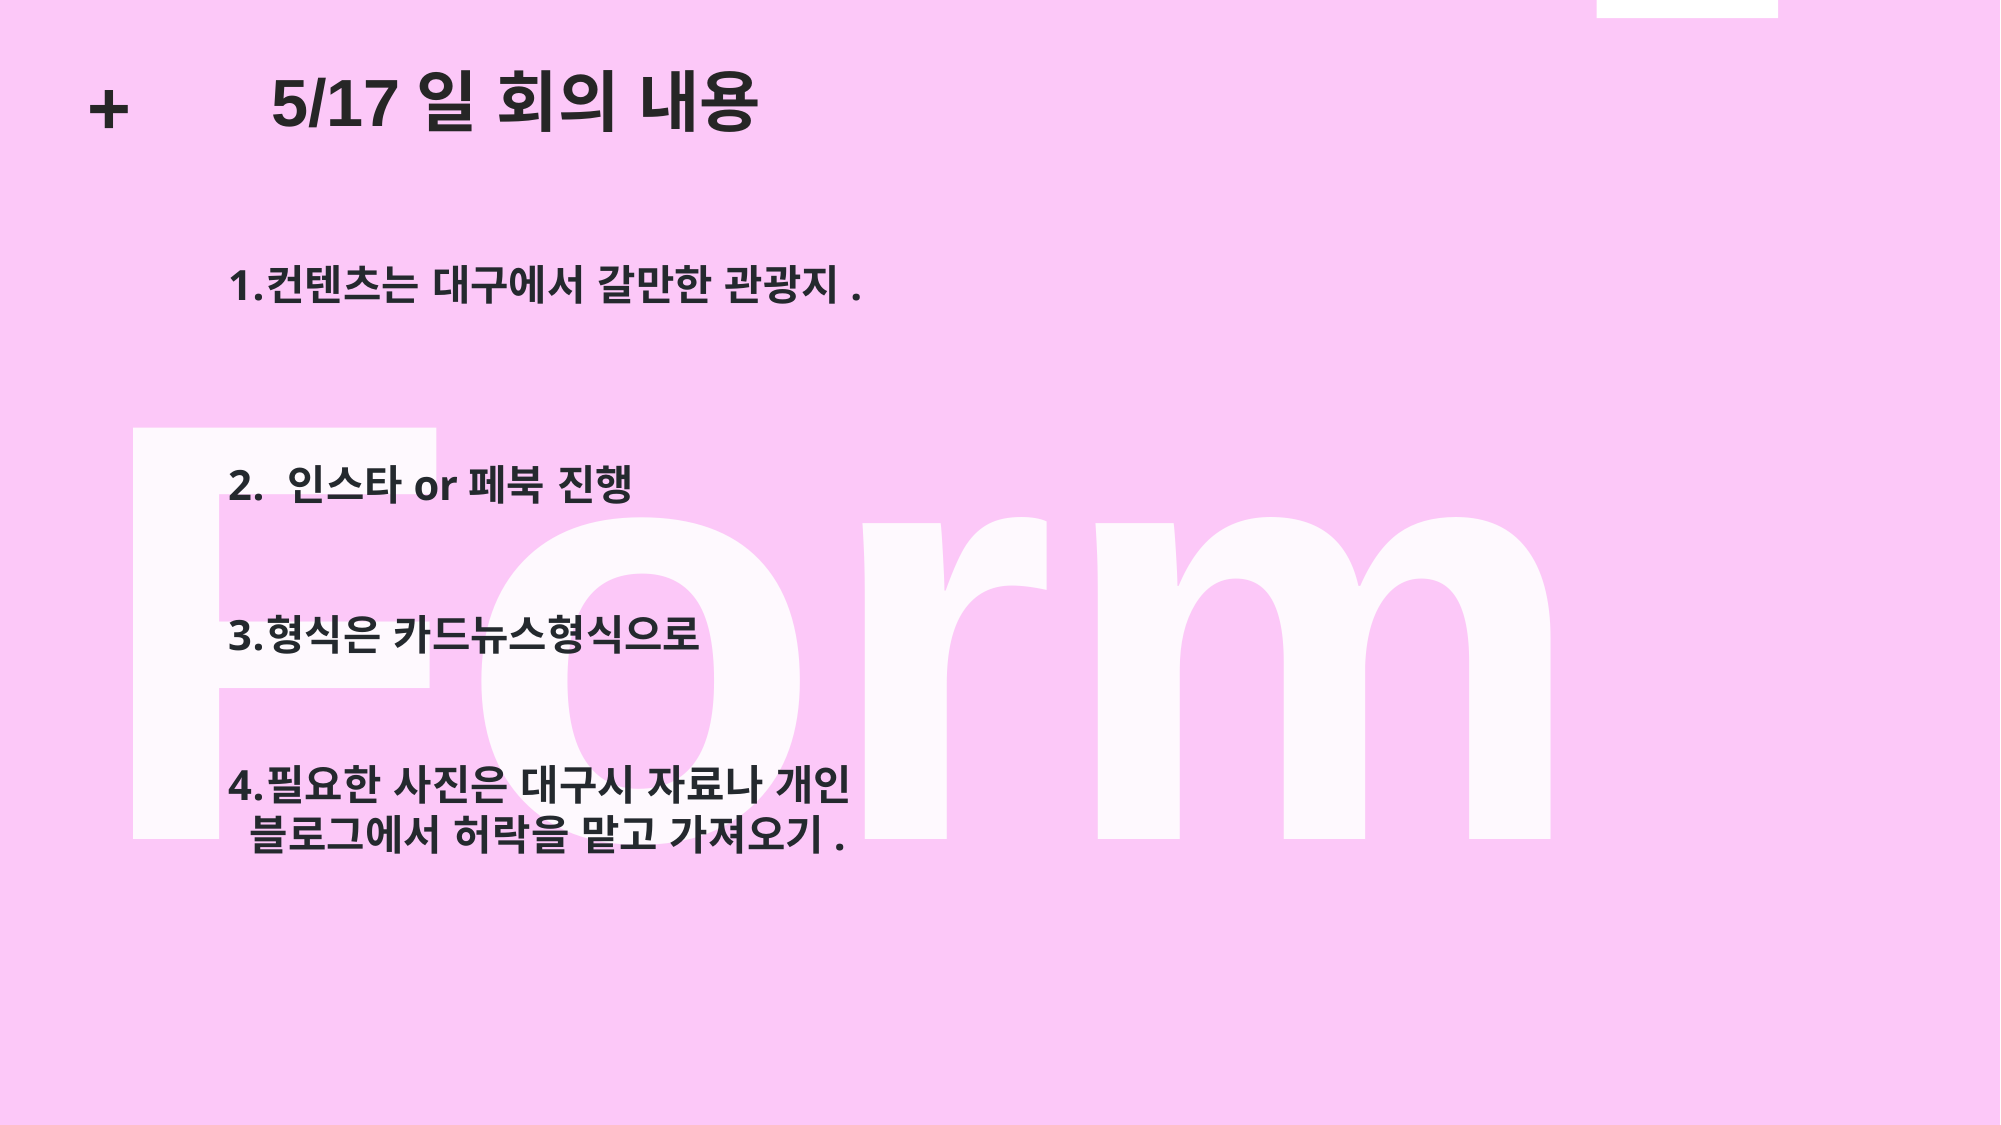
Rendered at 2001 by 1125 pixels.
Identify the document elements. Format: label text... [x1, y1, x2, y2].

text_box [1596, 0, 1779, 19]
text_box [71, 52, 803, 159]
text_box 컨텐츠는 대구에서 갈만한 관광지. 인스타or페북 진행 형식은 카드뉴스형식으로 필요한 사진은 대구시 자료나 개인 블로그에서 허락을 맡고 가져오기. [213, 251, 1070, 967]
text_box Form [79, 233, 1604, 967]
